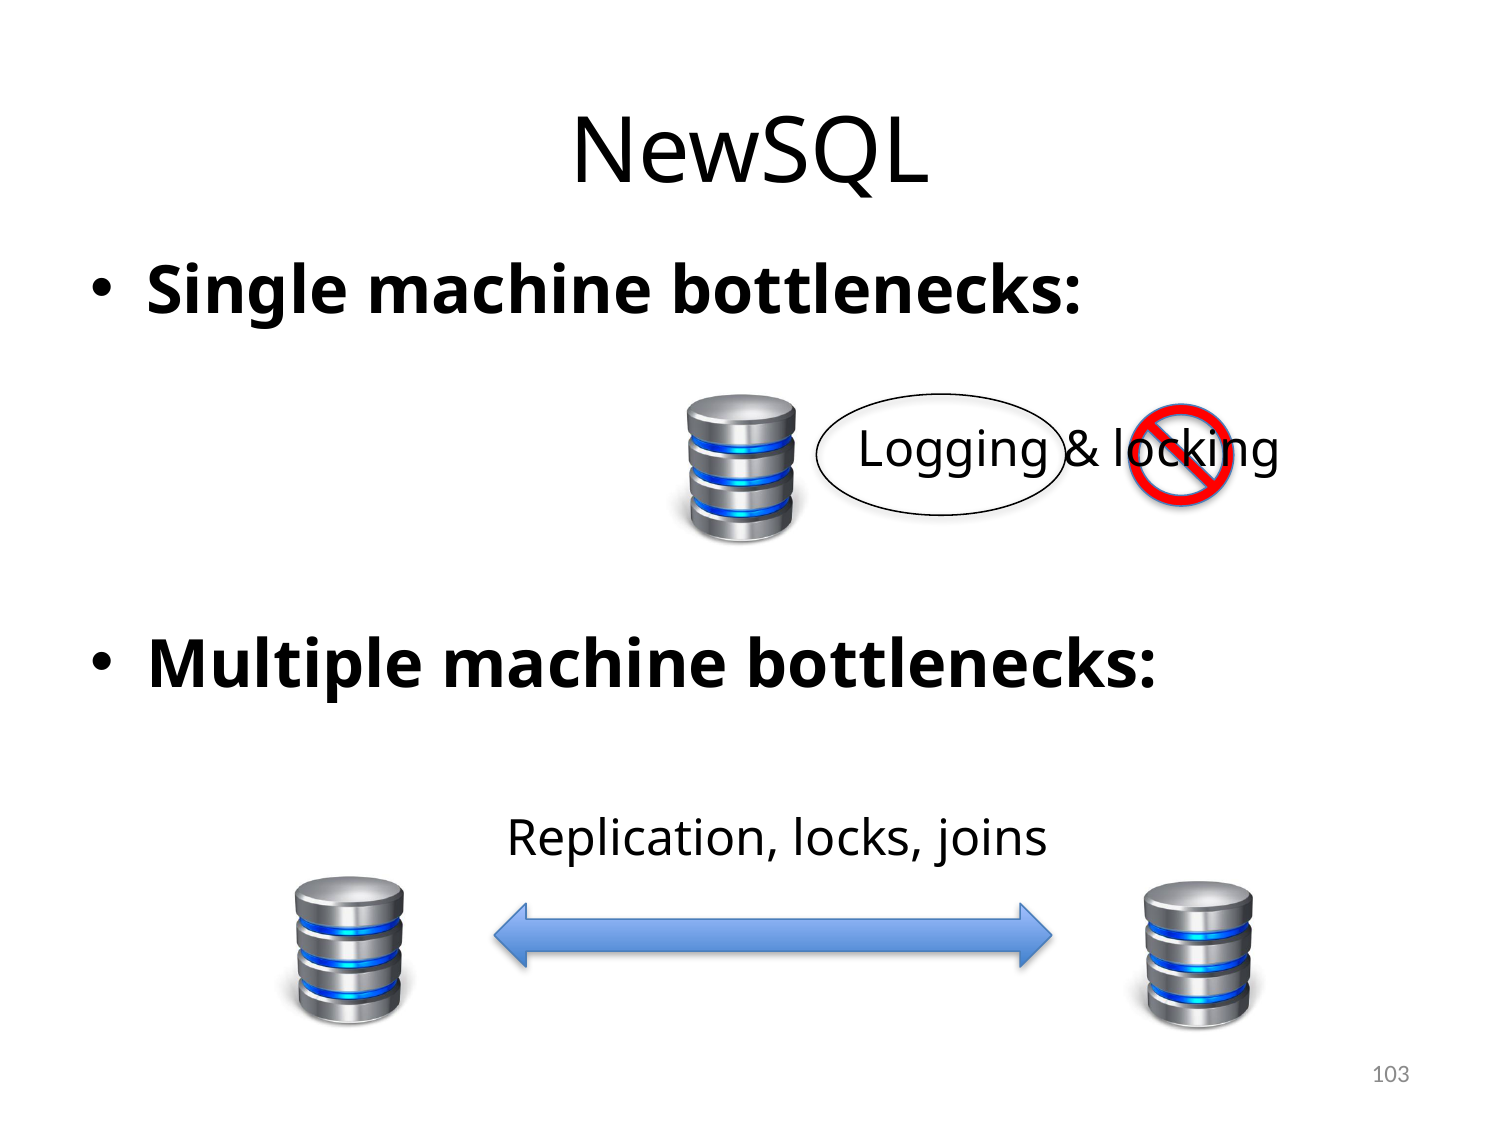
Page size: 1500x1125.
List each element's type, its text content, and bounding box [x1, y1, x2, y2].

picture [1112, 871, 1283, 1041]
title NewSQL [75, 51, 1425, 239]
picture [264, 866, 434, 1036]
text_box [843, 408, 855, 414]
text_box [1159, 403, 1204, 408]
text_box [493, 902, 1053, 968]
text_box Replication, locks, joins [491, 798, 1214, 874]
text_box [1136, 484, 1226, 507]
text_box Logging & locking [1027, 408, 1500, 484]
list Single machine bottlenecks: Multiple machine bottlenecks: [75, 239, 1500, 1011]
slide_number 103 [1074, 1042, 1425, 1103]
text_box [831, 393, 1067, 517]
picture [656, 384, 826, 554]
